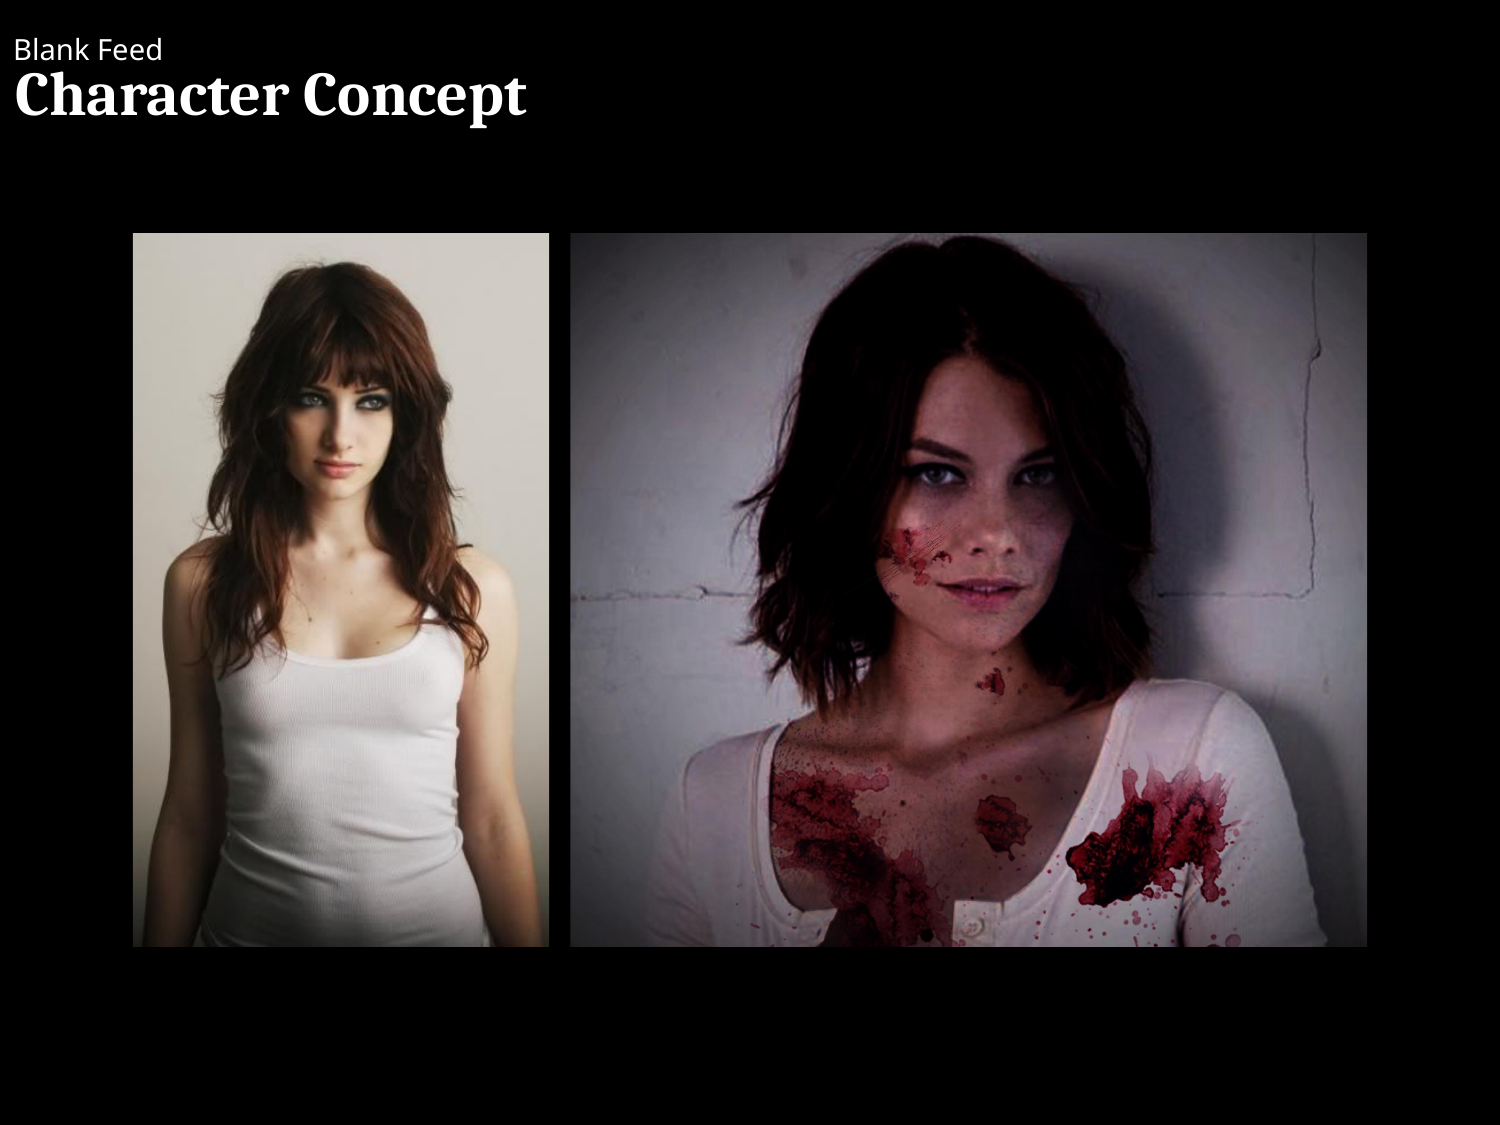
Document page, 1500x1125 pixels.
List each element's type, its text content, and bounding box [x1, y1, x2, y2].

text_box Blank Feed [0, 16, 253, 50]
title Character Concept [0, 50, 1350, 144]
picture [570, 233, 1368, 947]
picture [132, 233, 550, 947]
